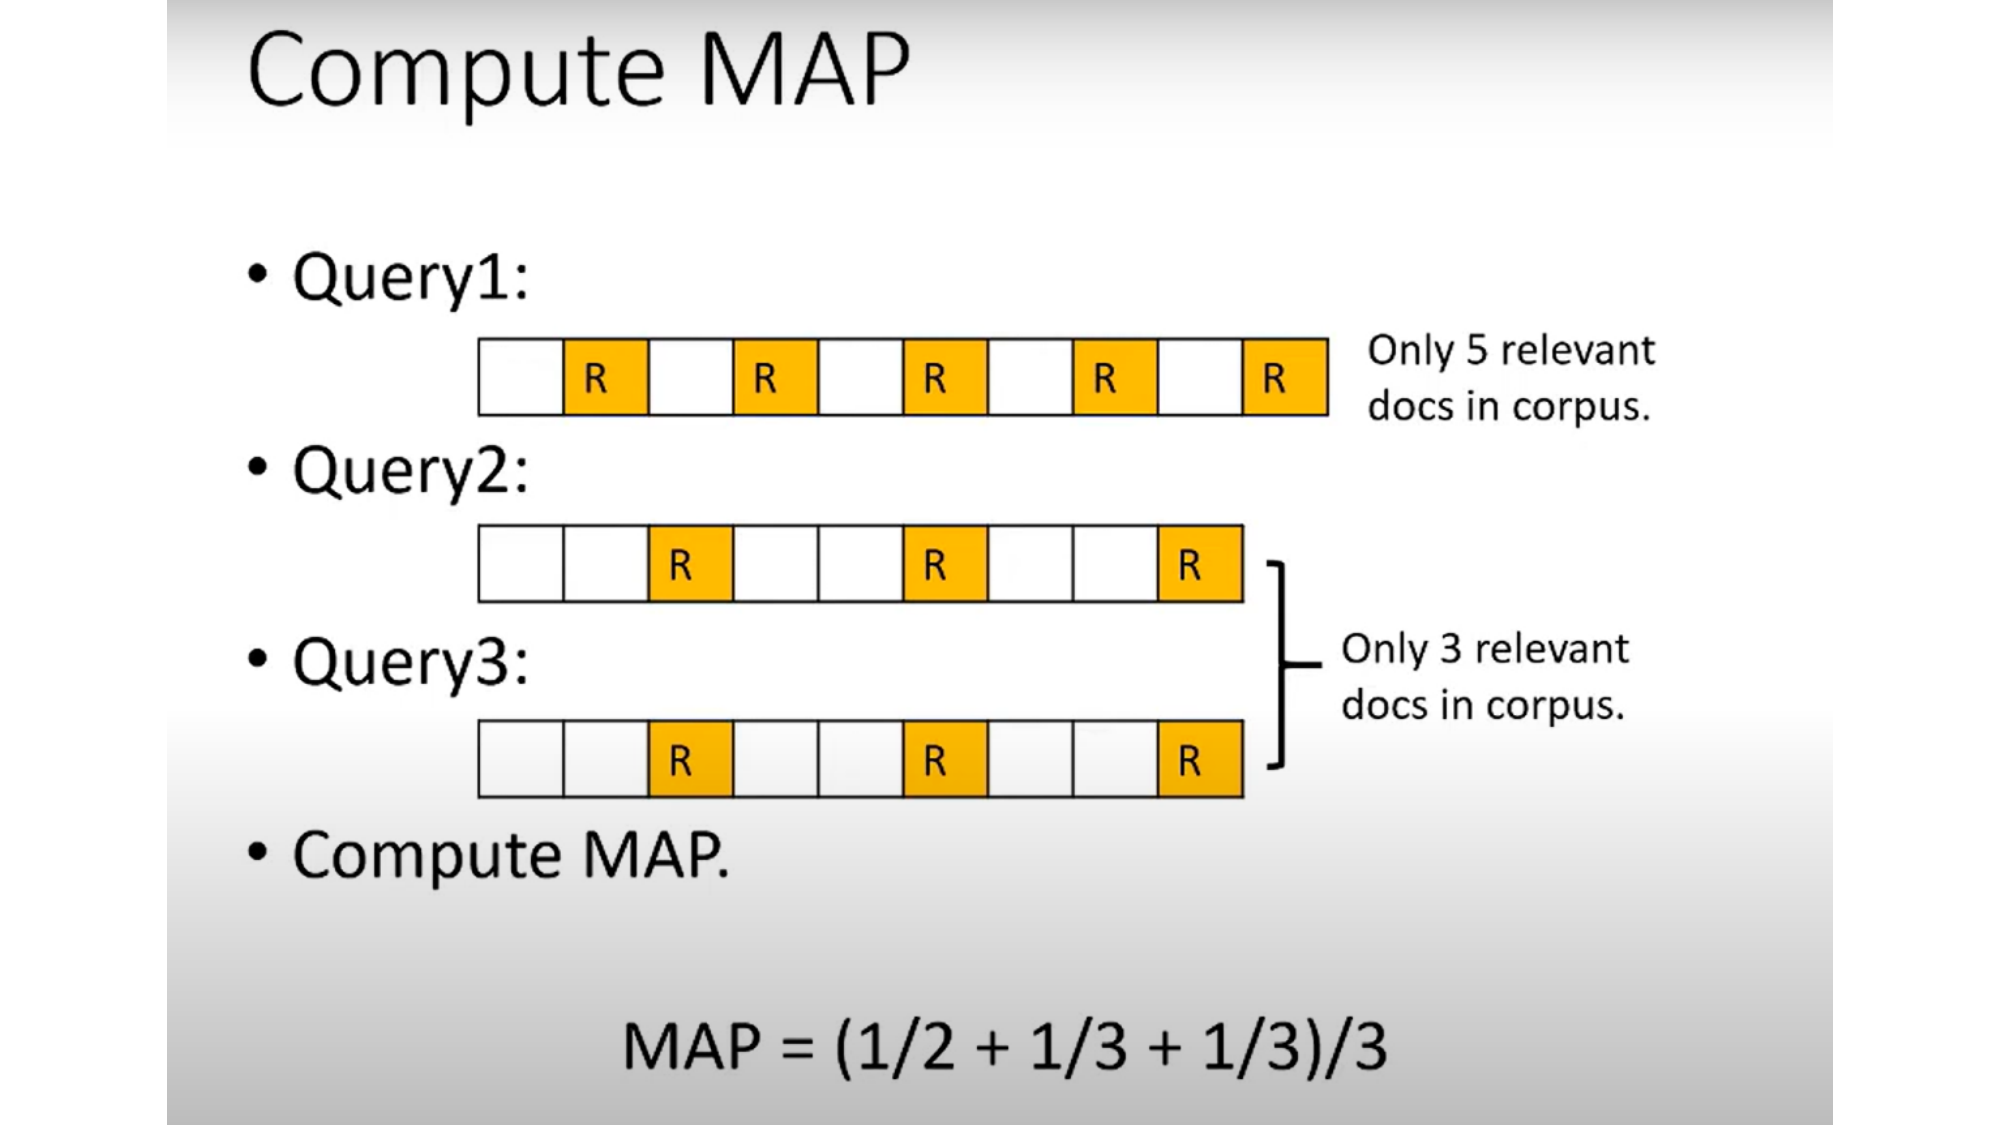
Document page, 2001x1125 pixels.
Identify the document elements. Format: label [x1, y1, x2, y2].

picture [167, 0, 1833, 1125]
